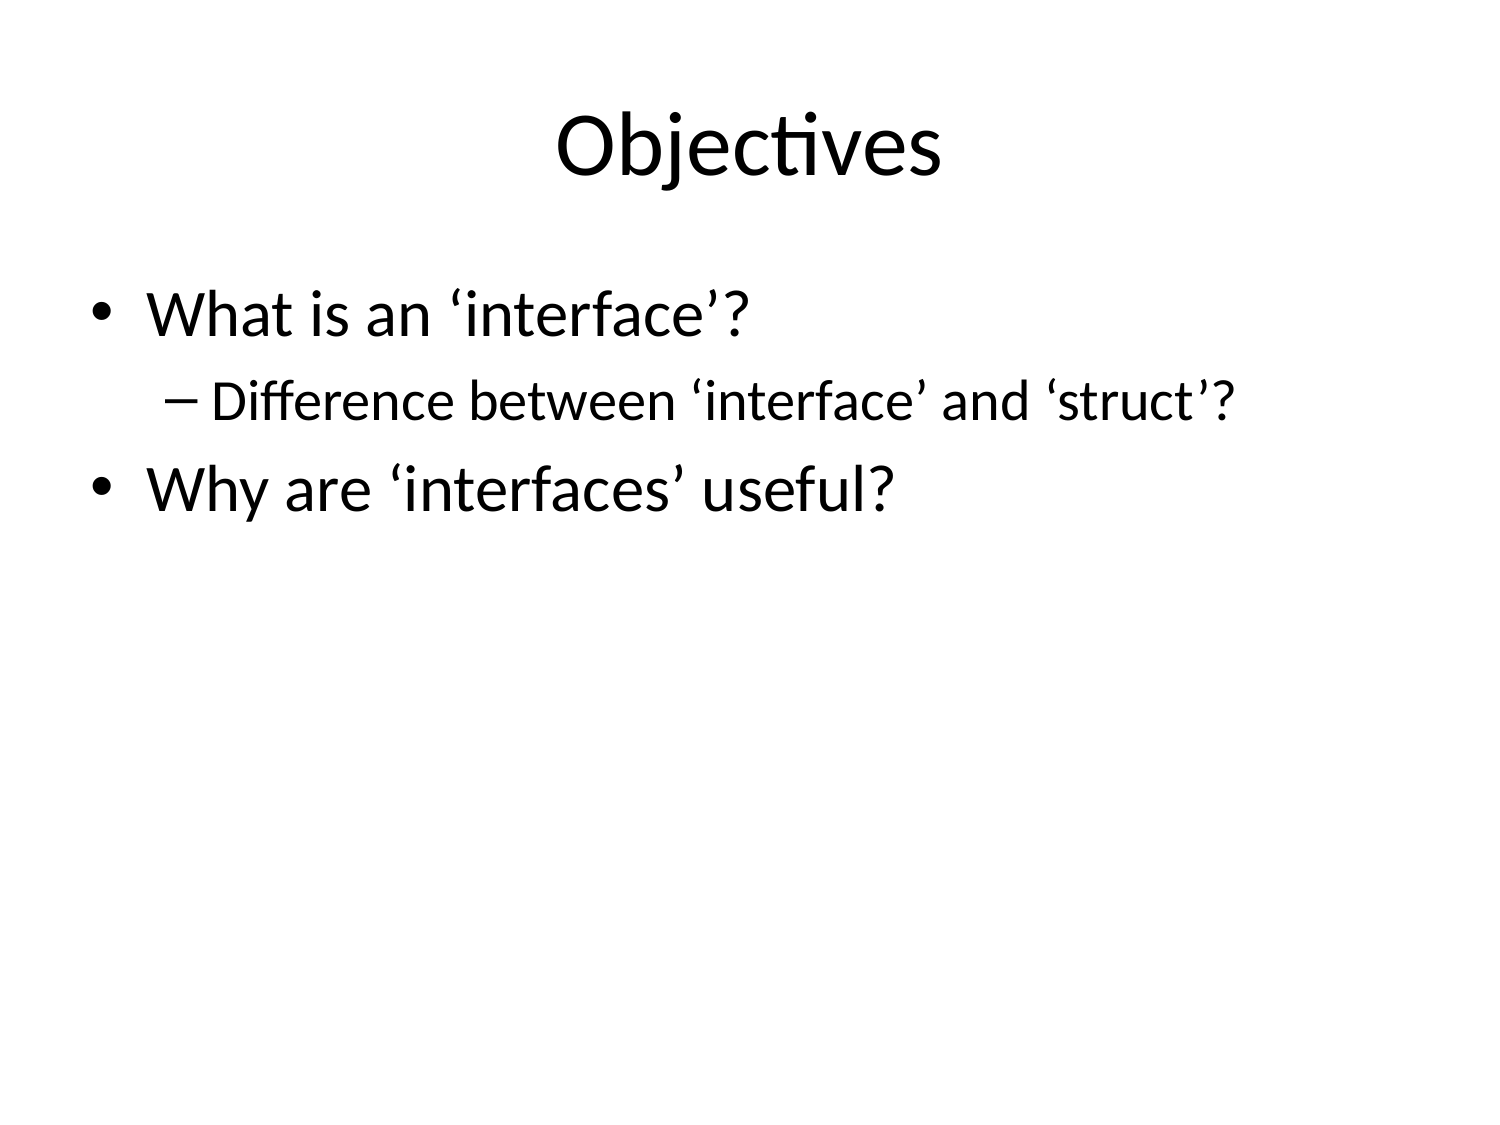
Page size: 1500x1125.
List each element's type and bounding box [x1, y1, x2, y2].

list [75, 262, 1425, 1005]
title [75, 45, 1425, 233]
